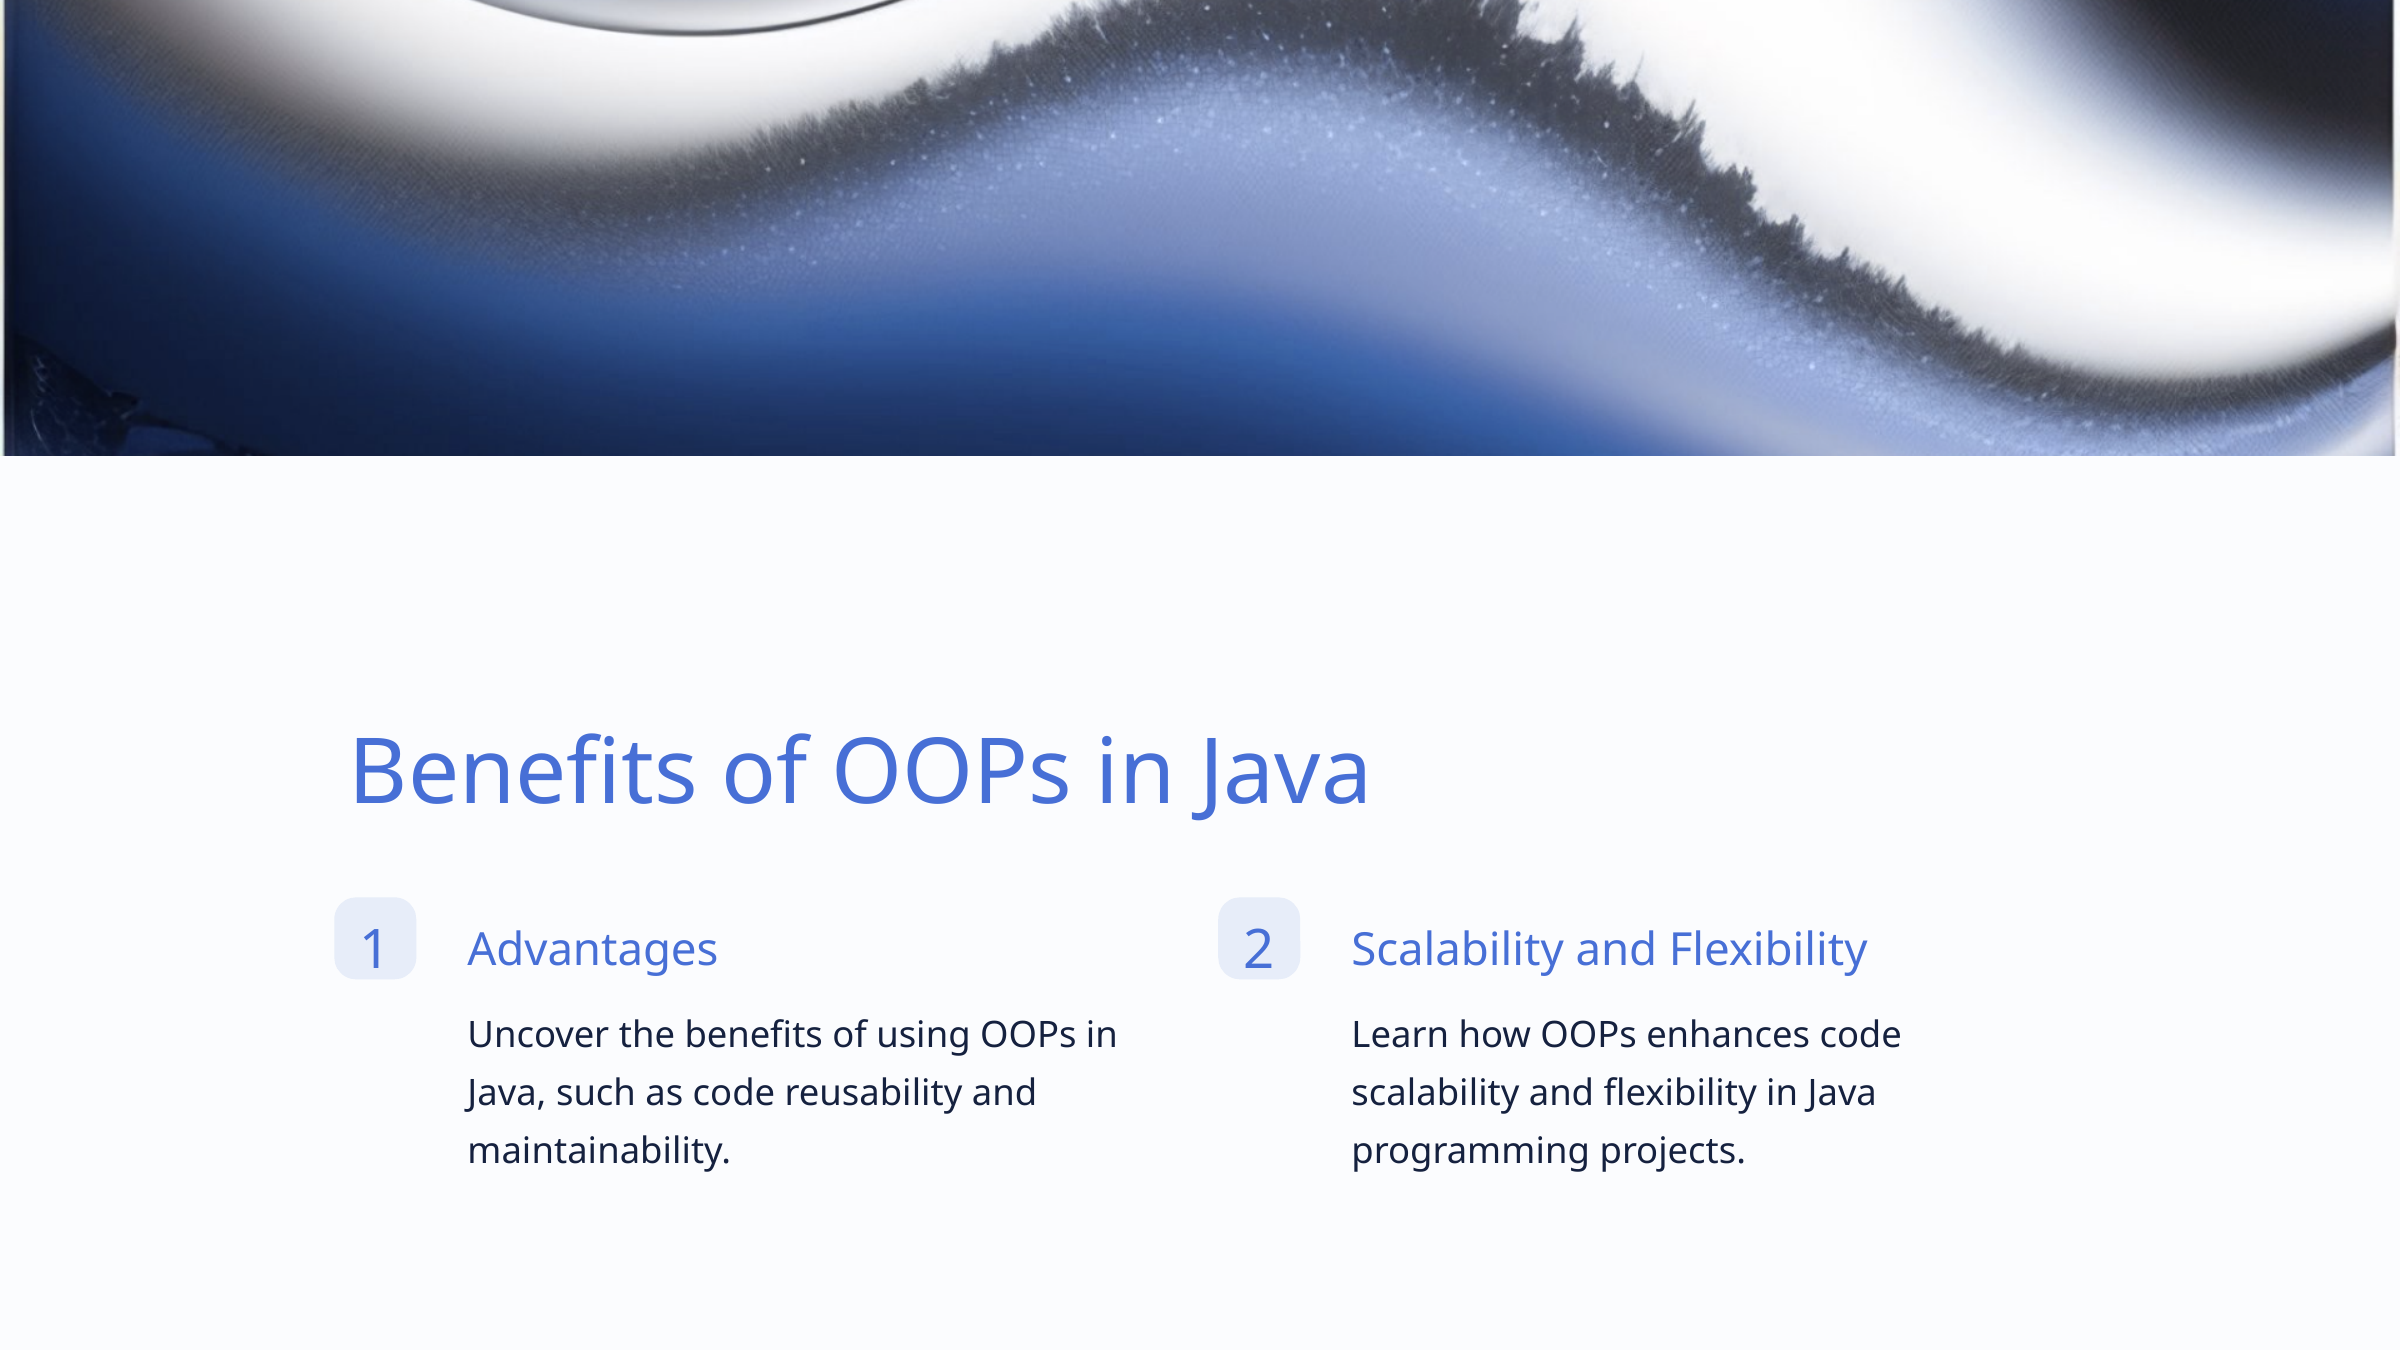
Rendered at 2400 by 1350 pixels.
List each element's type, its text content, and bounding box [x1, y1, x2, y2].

text_box Advantages [452, 909, 818, 967]
text_box Uncover the benefits of using OOPs in Java, such as code reusability and maintainability. [452, 988, 1182, 1106]
text_box Learn how OOPs enhances code scalability and flexibility in Java programming projects. [1336, 988, 2066, 1106]
text_box [334, 897, 417, 980]
text_box Benefits of OOPs in Java [334, 700, 1376, 815]
picture [0, 0, 2400, 456]
text_box 1 [364, 904, 387, 973]
text_box 2 [1244, 904, 1275, 973]
text_box Scalability and Flexibility [1336, 909, 1890, 967]
text_box [0, 456, 2400, 1350]
text_box [1218, 897, 1301, 980]
